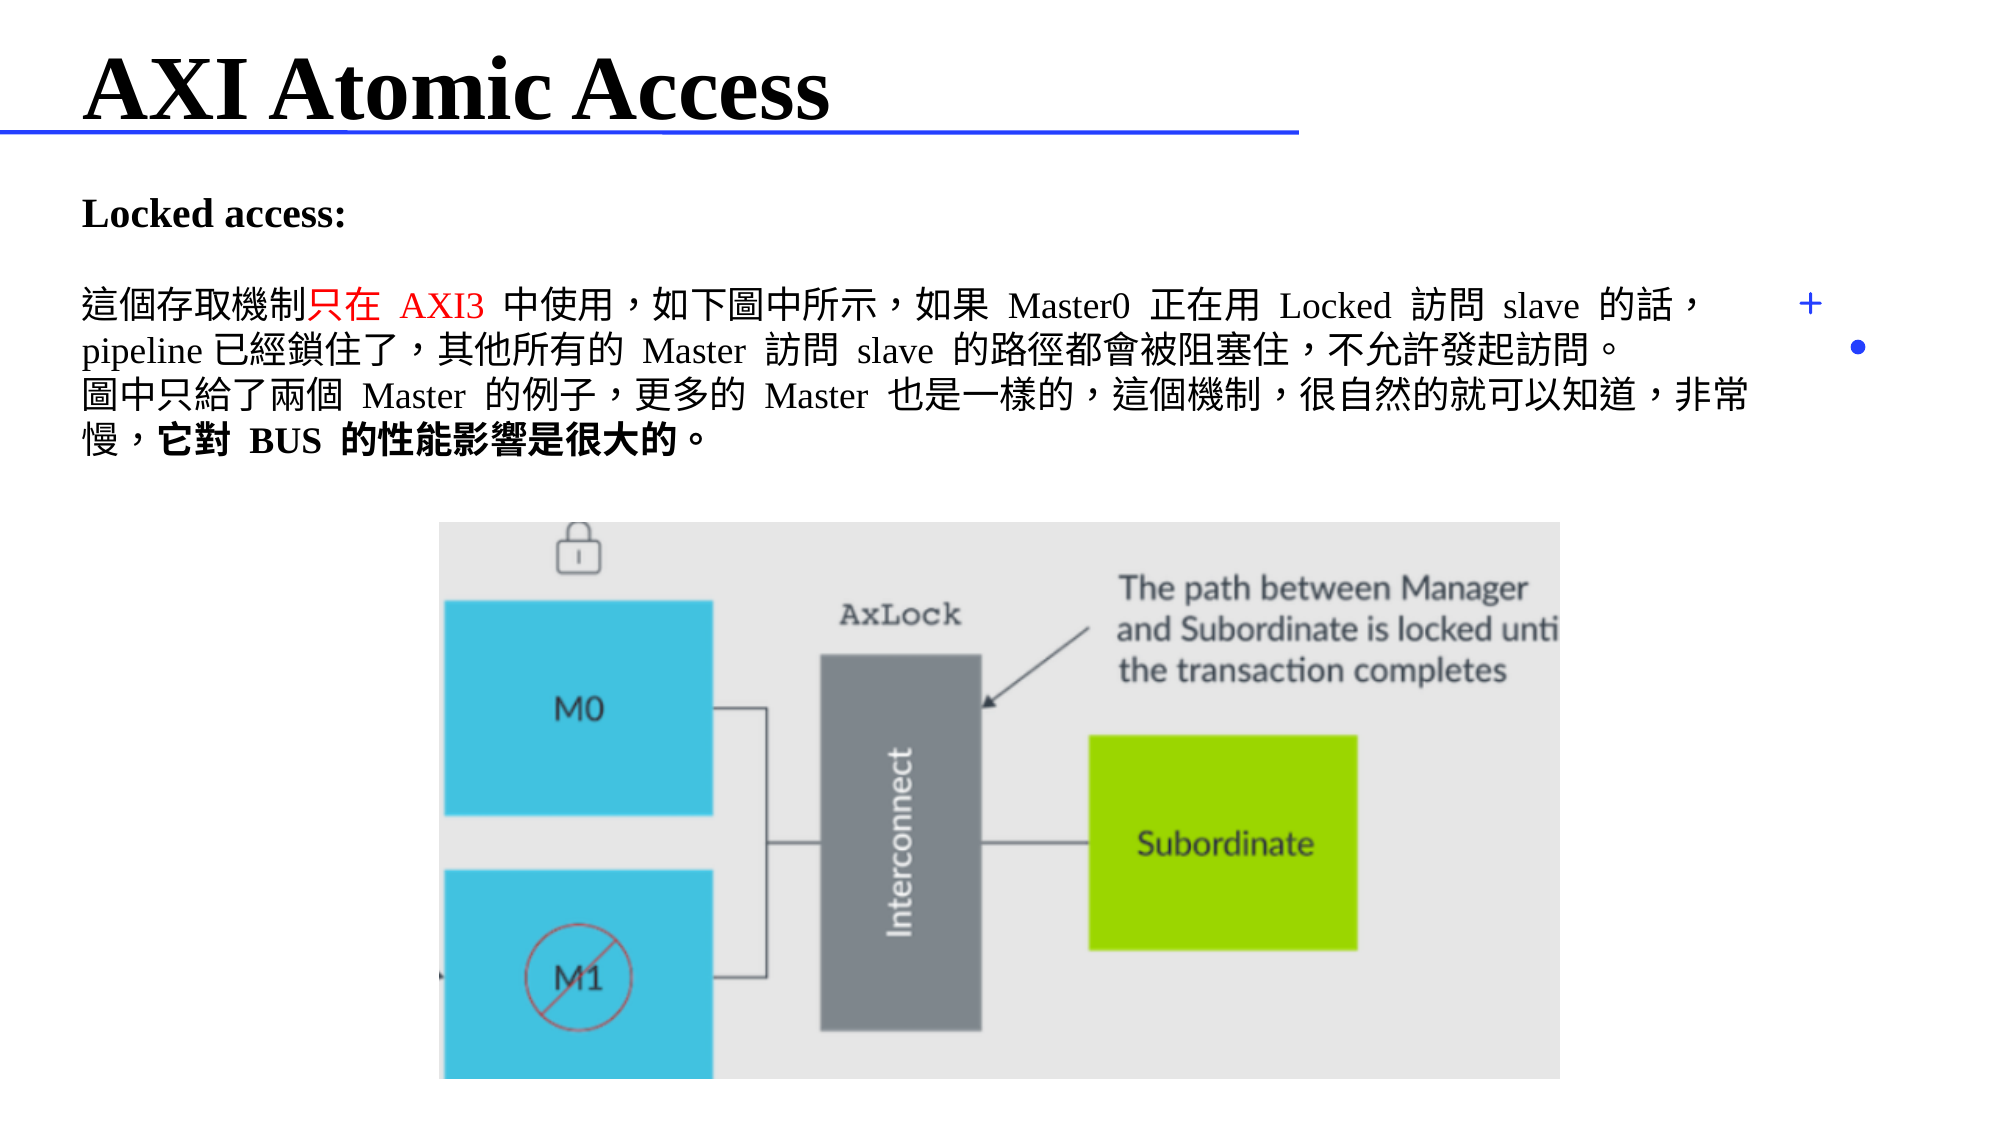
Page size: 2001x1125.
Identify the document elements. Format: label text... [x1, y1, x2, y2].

text_box Locked access: 這個存取機制只在 AXI3 中使用，如下圖中所示，如果 Master0 正在用 Locked 訪問 slave 的話， pipeline已經鎖住了，其他所有的 Master 訪問 slave 的路徑都會被阻塞住，不允許發起訪問。 圖中只給了兩個 Master 的例子，更多的 Master 也是一樣的，這個機制，很自然的就可以知道，非常慢，它對 BUS 的性能影響是很大的。 [67, 178, 1790, 514]
title AXI Atomic Access [67, 0, 1083, 148]
picture [439, 522, 1560, 1079]
